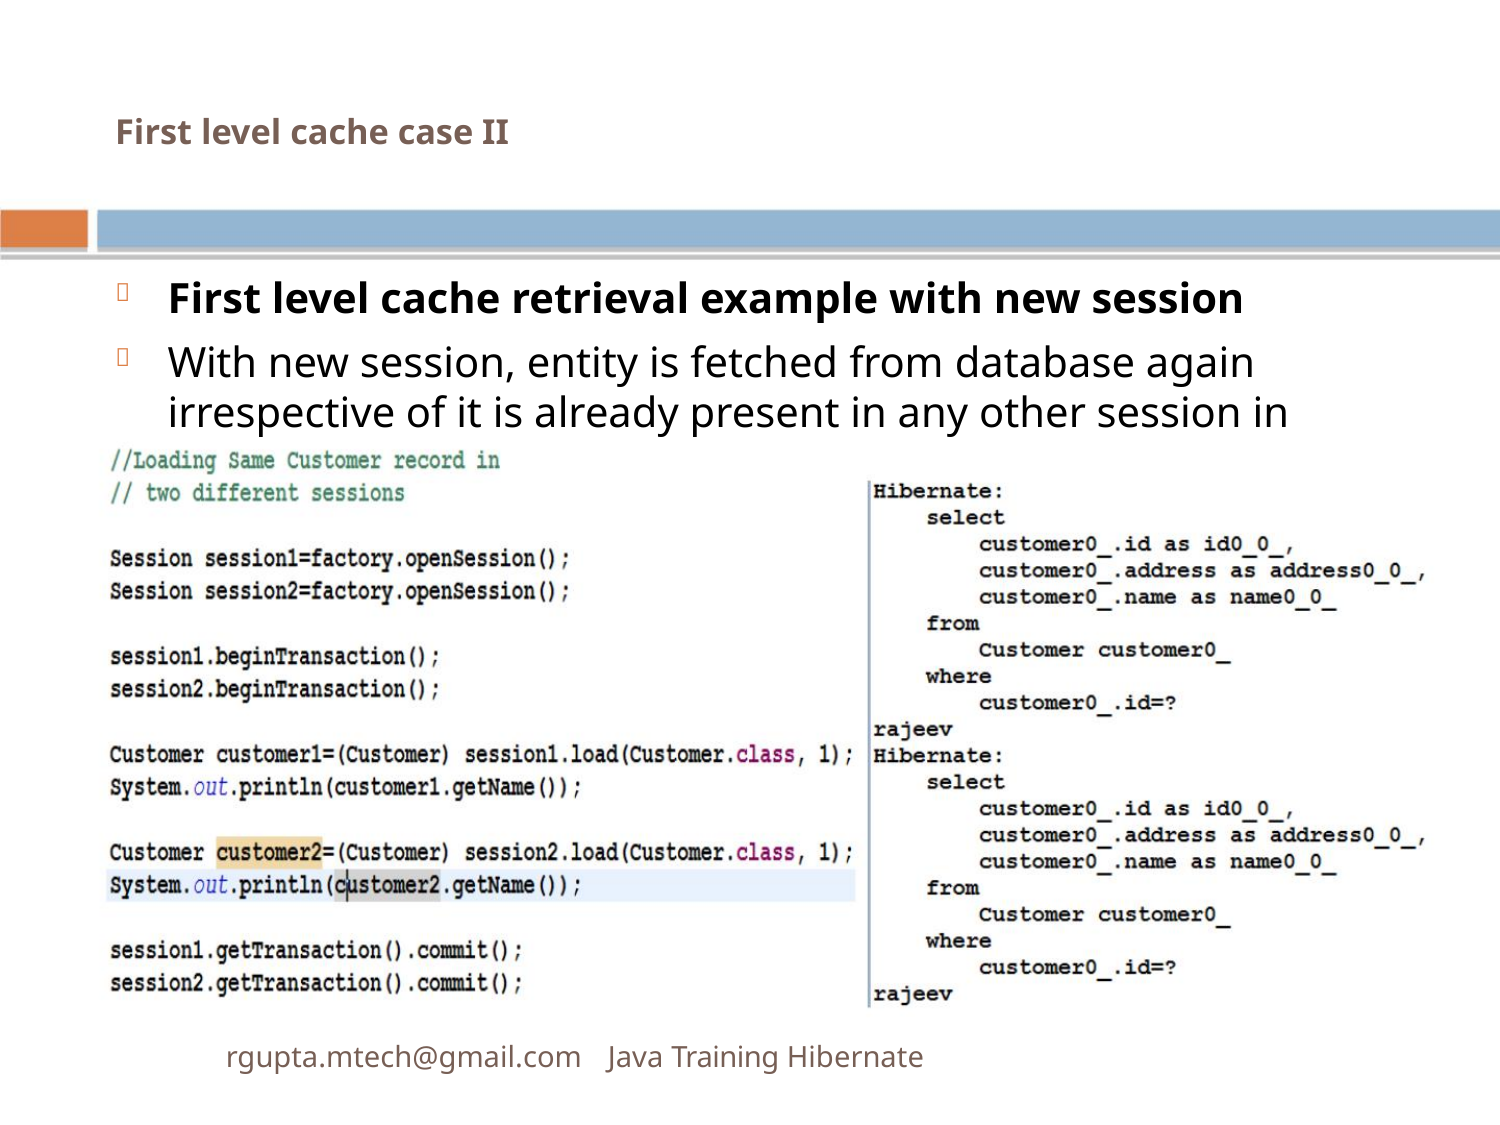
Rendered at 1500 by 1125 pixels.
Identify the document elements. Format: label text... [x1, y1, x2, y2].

text_box rgupta.mtech@gmail.com Java Training Hibernate [225, 1039, 999, 1074]
text_box [0, 0, 1500, 1125]
text_box  [115, 348, 163, 371]
text_box With new session, entity is fetched from database again [167, 337, 1366, 386]
text_box irrespective of it is already present in any other session in [167, 387, 1404, 437]
text_box First level cache retrieval example with new session [167, 272, 1425, 322]
text_box First level cache case II [115, 110, 599, 152]
text_box  [115, 283, 163, 307]
